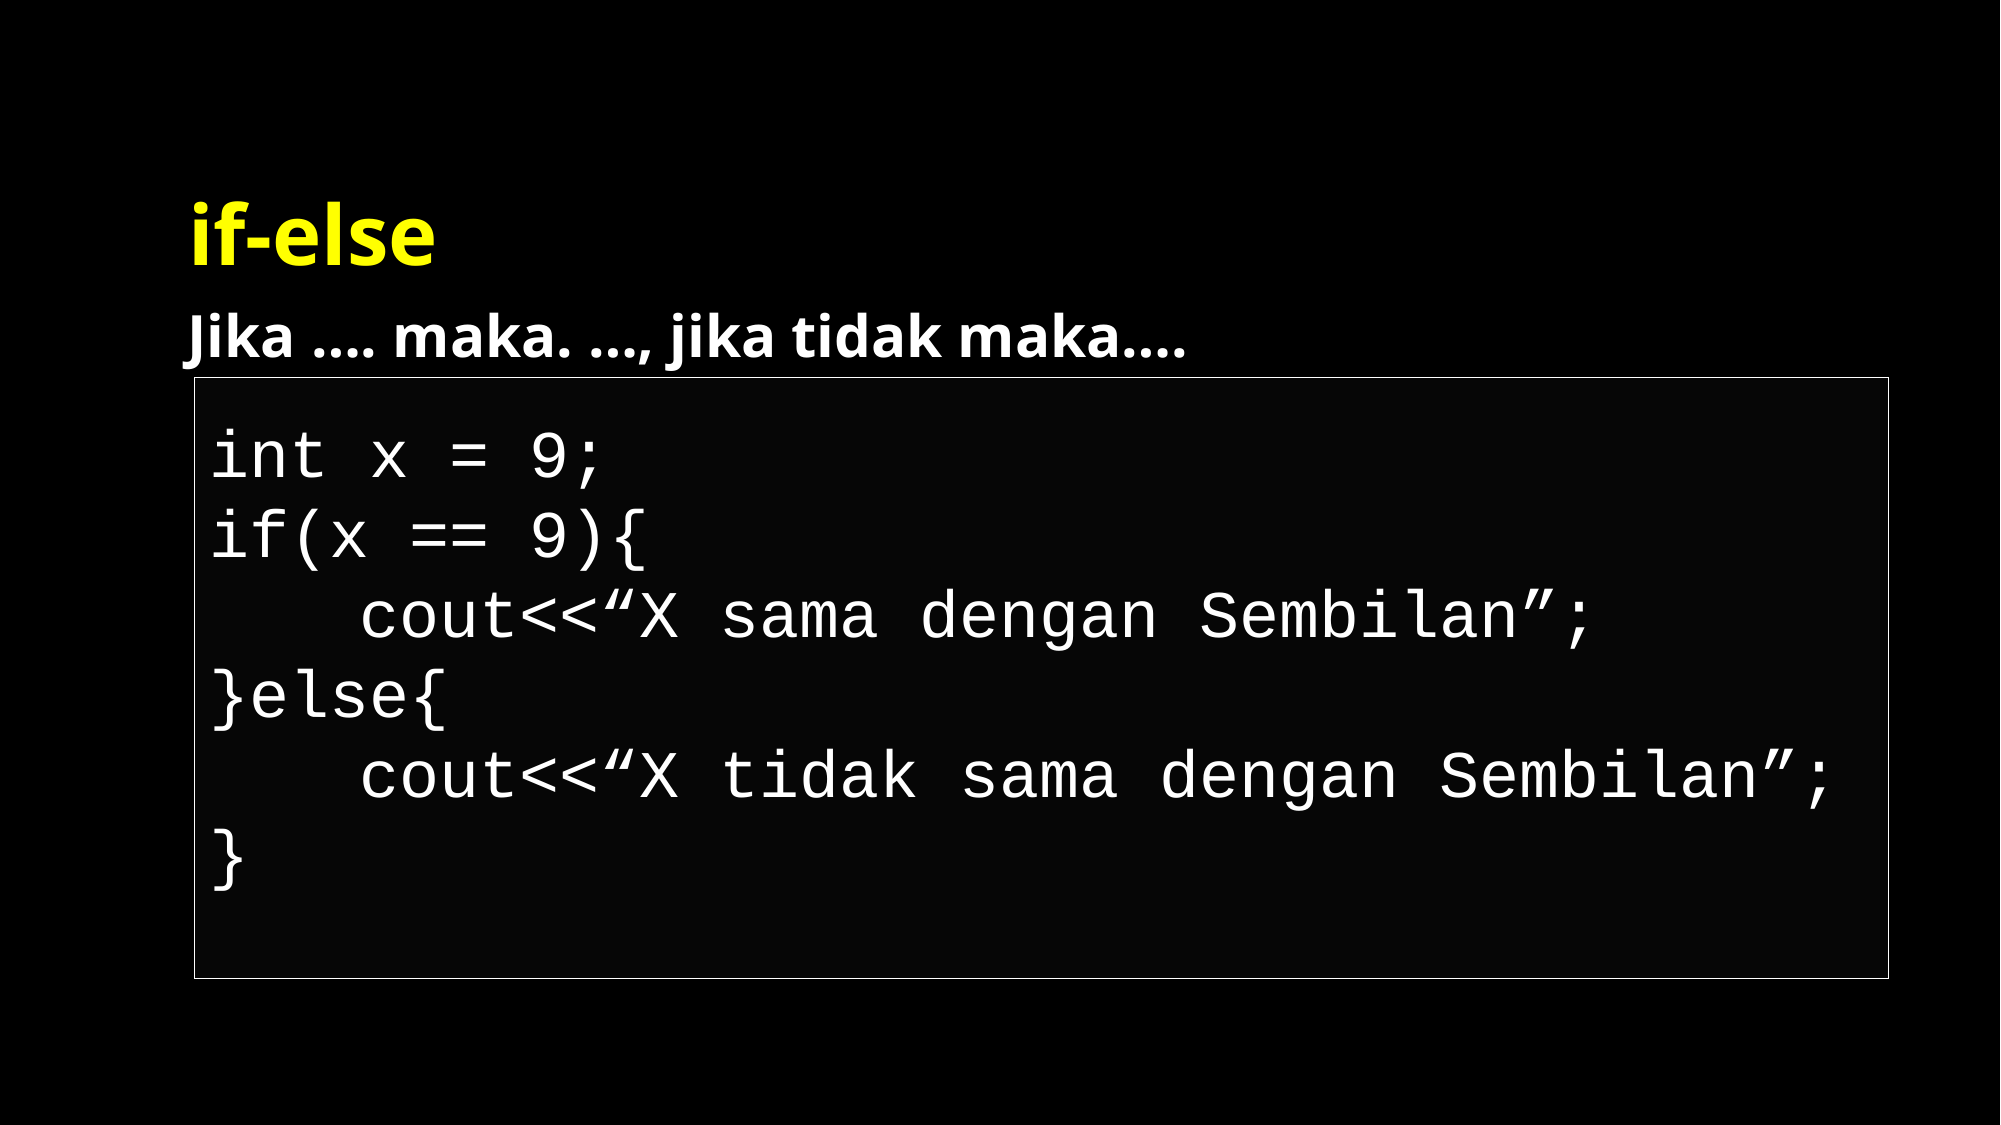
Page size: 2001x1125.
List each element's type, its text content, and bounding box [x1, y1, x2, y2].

text_box int x = 9; if(x == 9){ cout<<“X sama dengan Sembilan”; }else{ cout<<“X tidak sama dengan Sembilan”; } [194, 377, 1889, 979]
title if-else [173, 120, 1673, 291]
text_box Jika …. maka. …, jika tidak maka…. [173, 291, 1842, 377]
